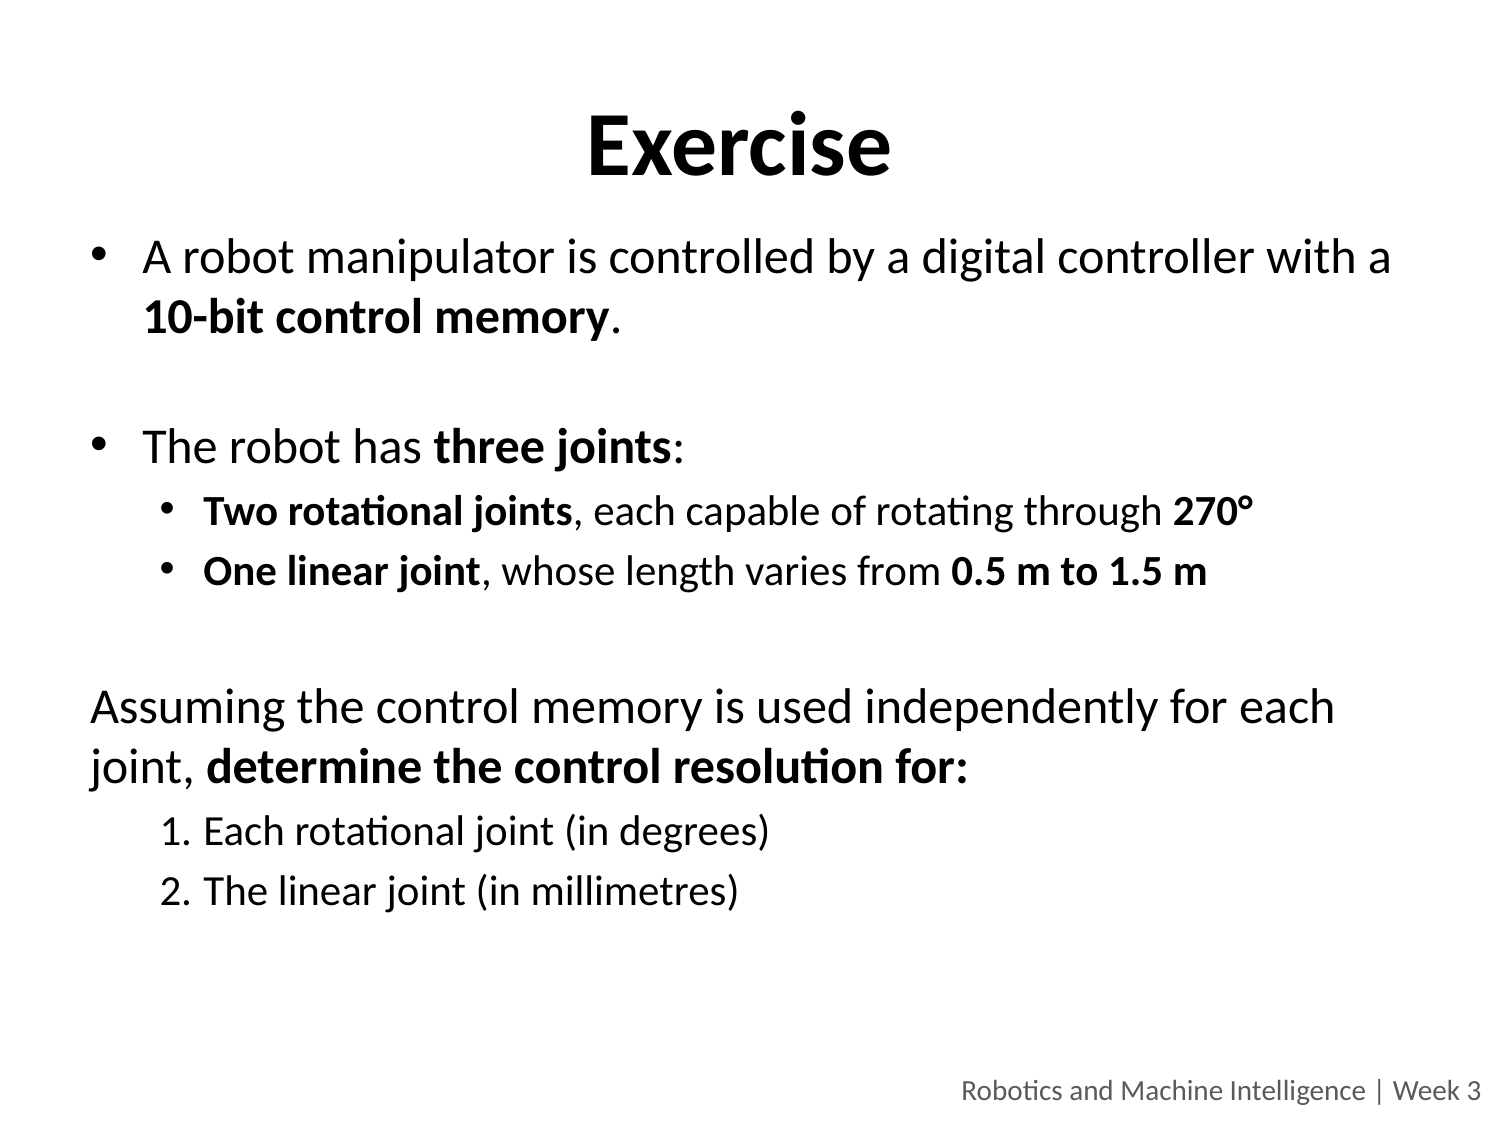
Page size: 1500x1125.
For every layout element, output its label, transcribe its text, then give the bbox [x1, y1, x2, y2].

title Exercise [75, 45, 1425, 215]
text_box Robotics and Machine Intelligence | Week 3 [946, 1064, 1497, 1115]
list A robot manipulator is controlled by a digital controller with a 10-bit control memory. The robot has three joints: Two rotational joints, each capable of rotating through 270° One linear joint, whose length varies from 0.5 m to 1.5 m Assuming the control memory is used independently for each joint, determine the control resolution for: Each rotational joint (in degrees) The linear joint (in millimetres) [75, 215, 1425, 1005]
